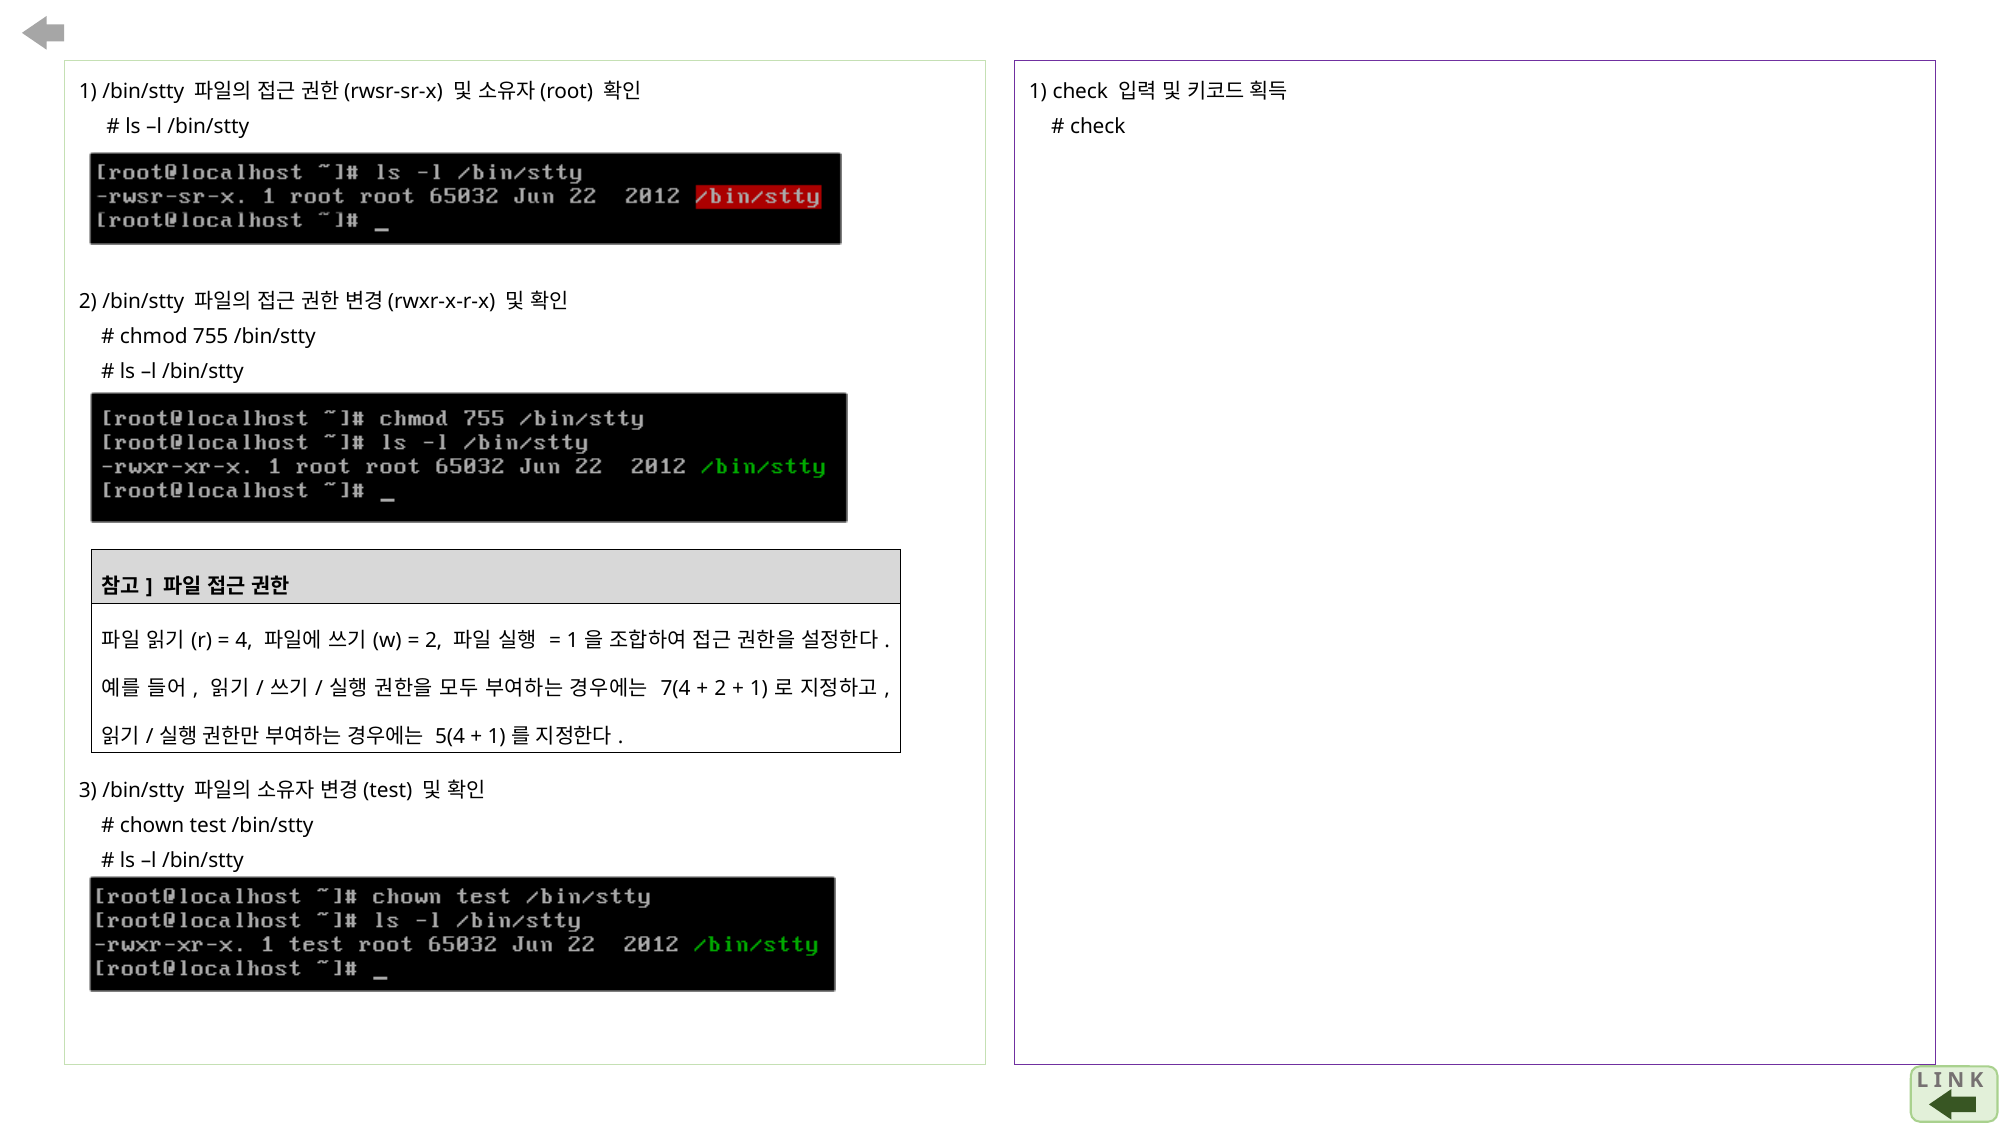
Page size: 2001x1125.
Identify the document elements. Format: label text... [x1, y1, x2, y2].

text_box 1) /bin/stty 파일의 접근 권한(rwsr-sr-x) 및 소유자(root) 확인 # ls –l /bin/stty 2) /bin/stty 파일의 접근 권한 변경(rwxr-x-r-x) 및 확인 # chmod 755 /bin/stty # ls –l /bin/stty 3) /bin/stty 파일의 소유자 변경(test) 및 확인 # chown test /bin/stty # ls –l /bin/stty [64, 60, 986, 1065]
text_box [20, 13, 66, 52]
picture [88, 875, 836, 992]
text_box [1901, 1059, 2000, 1125]
picture [89, 391, 848, 523]
text_box 1) check 입력 및 키코드 획득 # check [1014, 60, 1936, 1065]
picture [88, 151, 842, 245]
